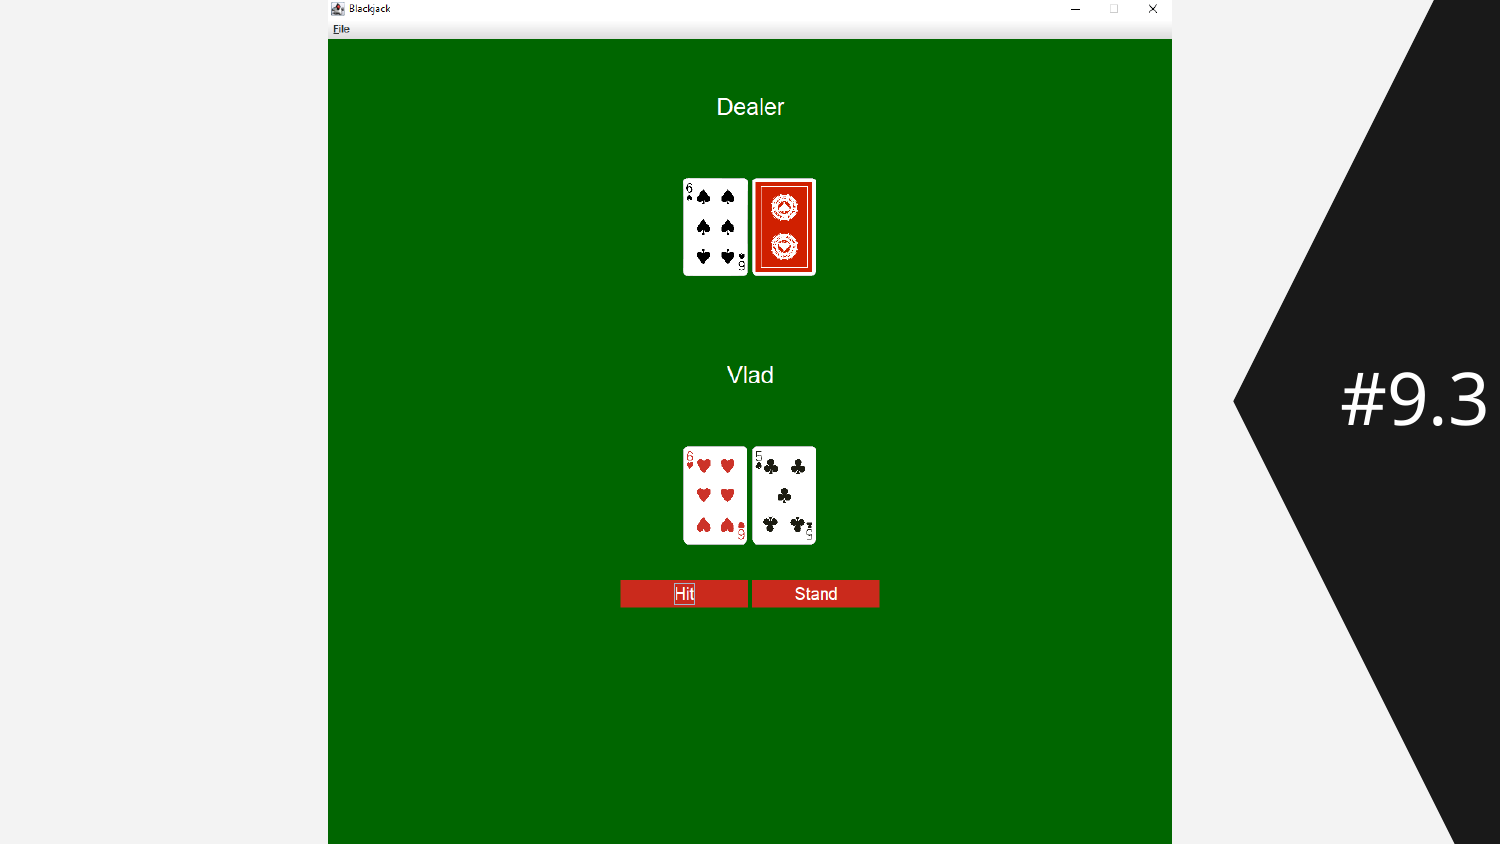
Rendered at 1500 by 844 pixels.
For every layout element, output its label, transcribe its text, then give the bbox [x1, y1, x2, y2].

title #9.3 [1324, 348, 1500, 455]
picture [328, 0, 1172, 844]
